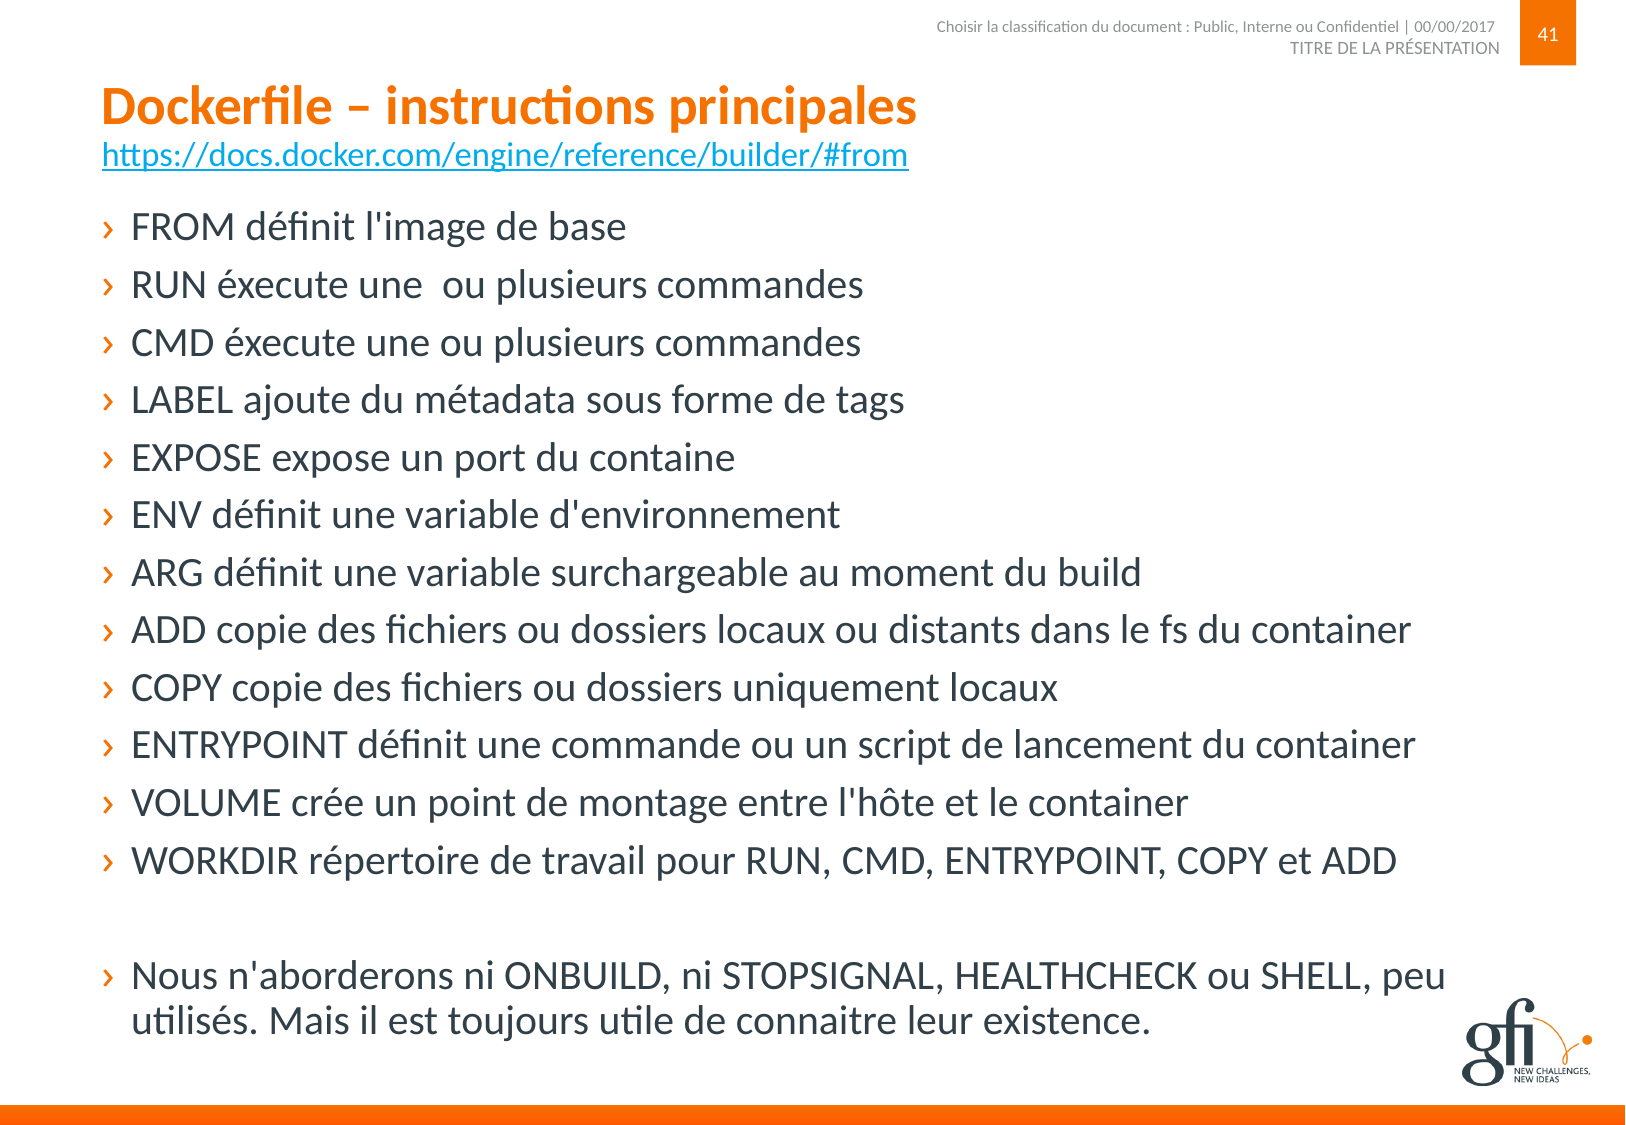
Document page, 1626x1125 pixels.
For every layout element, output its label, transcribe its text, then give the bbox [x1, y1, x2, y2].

footer TITRE DE LA PRÉSENTATION [557, 16, 1515, 67]
title Dockerfile – instructions principales https://docs.docker.com/engine/reference/builder/#from [101, 68, 1515, 182]
picture [1462, 998, 1592, 1090]
slide_number 41 [1520, 0, 1577, 66]
list FROM définit l'image de base RUN éxecute une ou plusieurs commandes CMD éxecute une ou plusieurs commandes LABEL ajoute du métadata sous forme de tags EXPOSE expose un port du containe ENV définit une variable d'environnement ARG définit une variable surchargeable au moment du build ADD copie des fichiers ou dossiers locaux ou distants dans le fs du container COPY copie des fichiers ou dossiers uniquement locaux ENTRYPOINT définit une commande ou un script de lancement du container VOLUME crée un point de montage entre l'hôte et le container WORKDIR répertoire de travail pour RUN, CMD, ENTRYPOINT, COPY et ADD Nous n'aborderons ni ONBUILD, ni STOPSIGNAL, HEALTHCHECK ou SHELL, peu utilisés. Mais il est toujours utile de connaitre leur existence. [101, 204, 1515, 1063]
